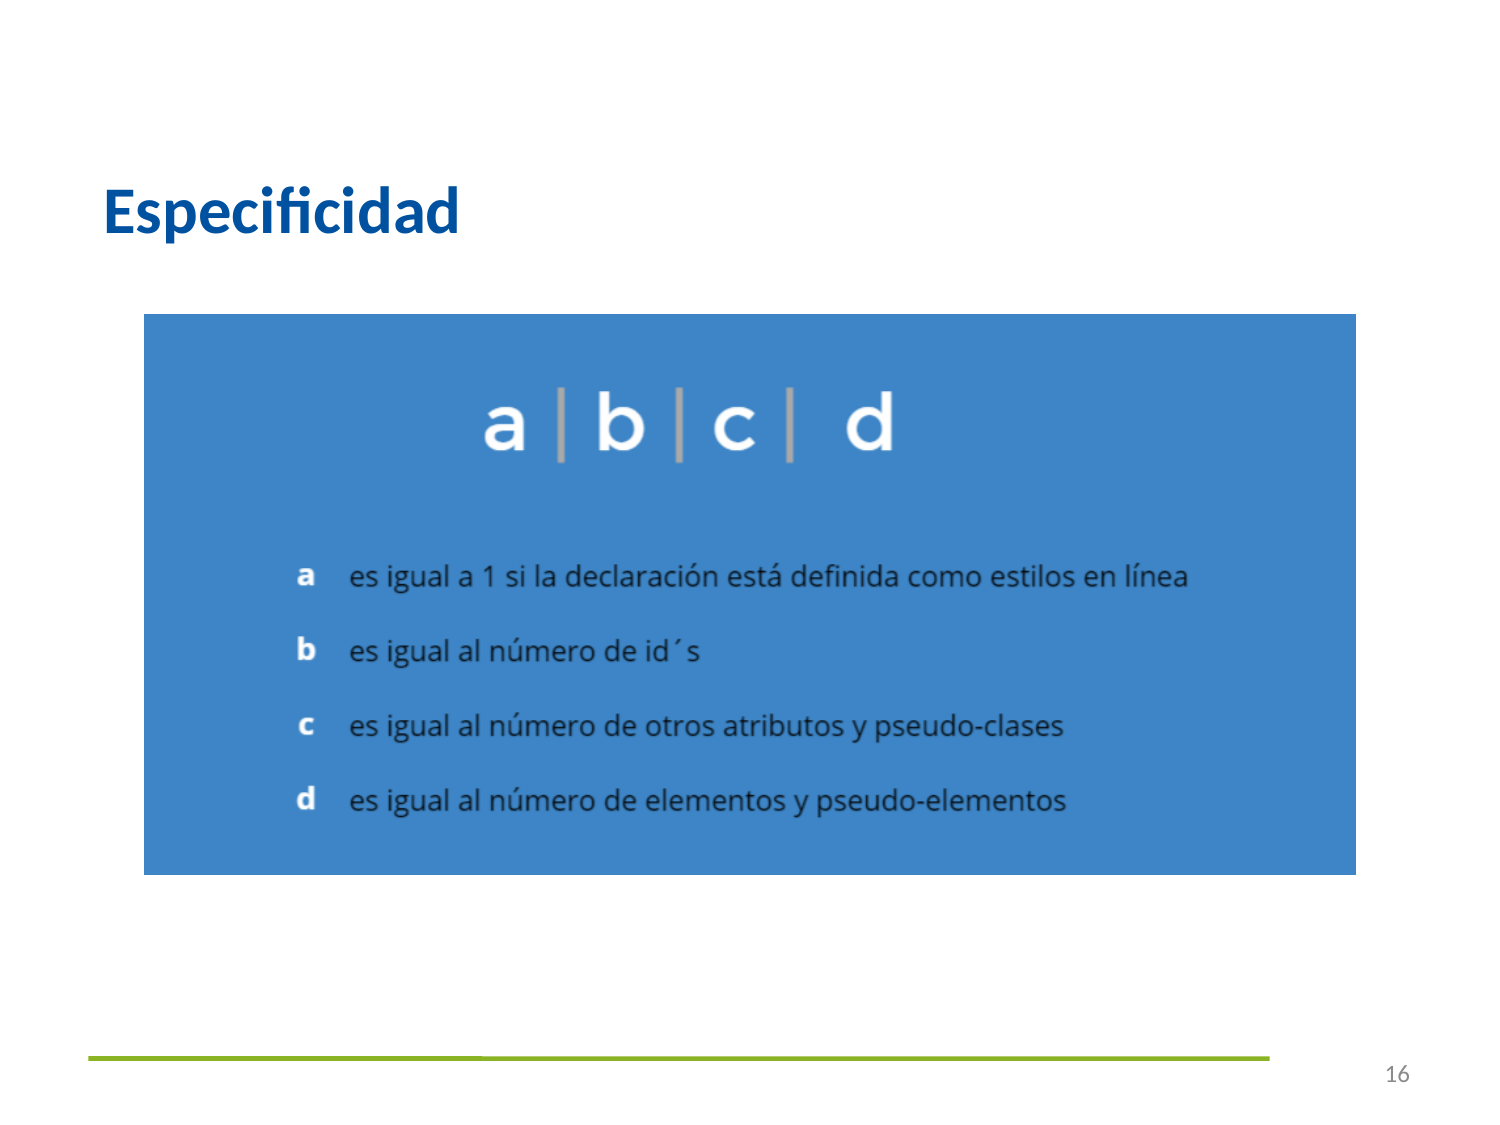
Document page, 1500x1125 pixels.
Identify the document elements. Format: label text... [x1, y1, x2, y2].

picture [144, 314, 1356, 876]
title Especificidad [94, 158, 1381, 248]
